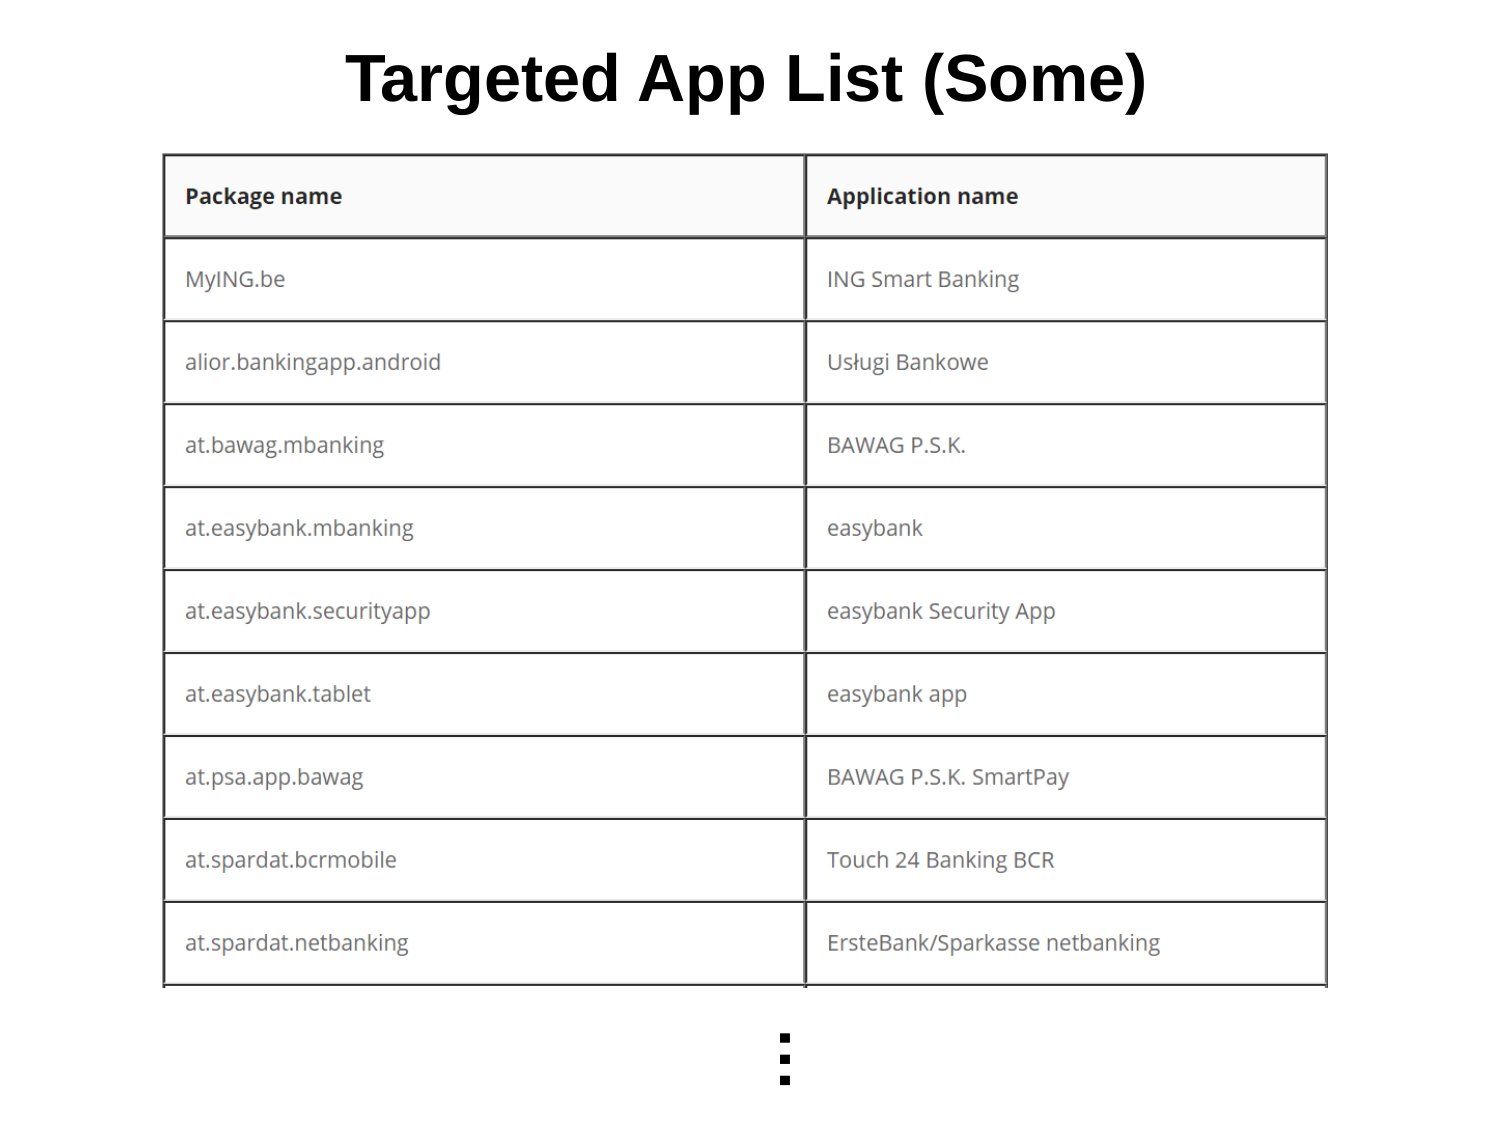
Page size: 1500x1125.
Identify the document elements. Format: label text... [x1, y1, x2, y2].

picture [155, 146, 1331, 988]
text_box … [742, 1011, 854, 1094]
text_box Targeted App List (Some) [233, 27, 1261, 122]
